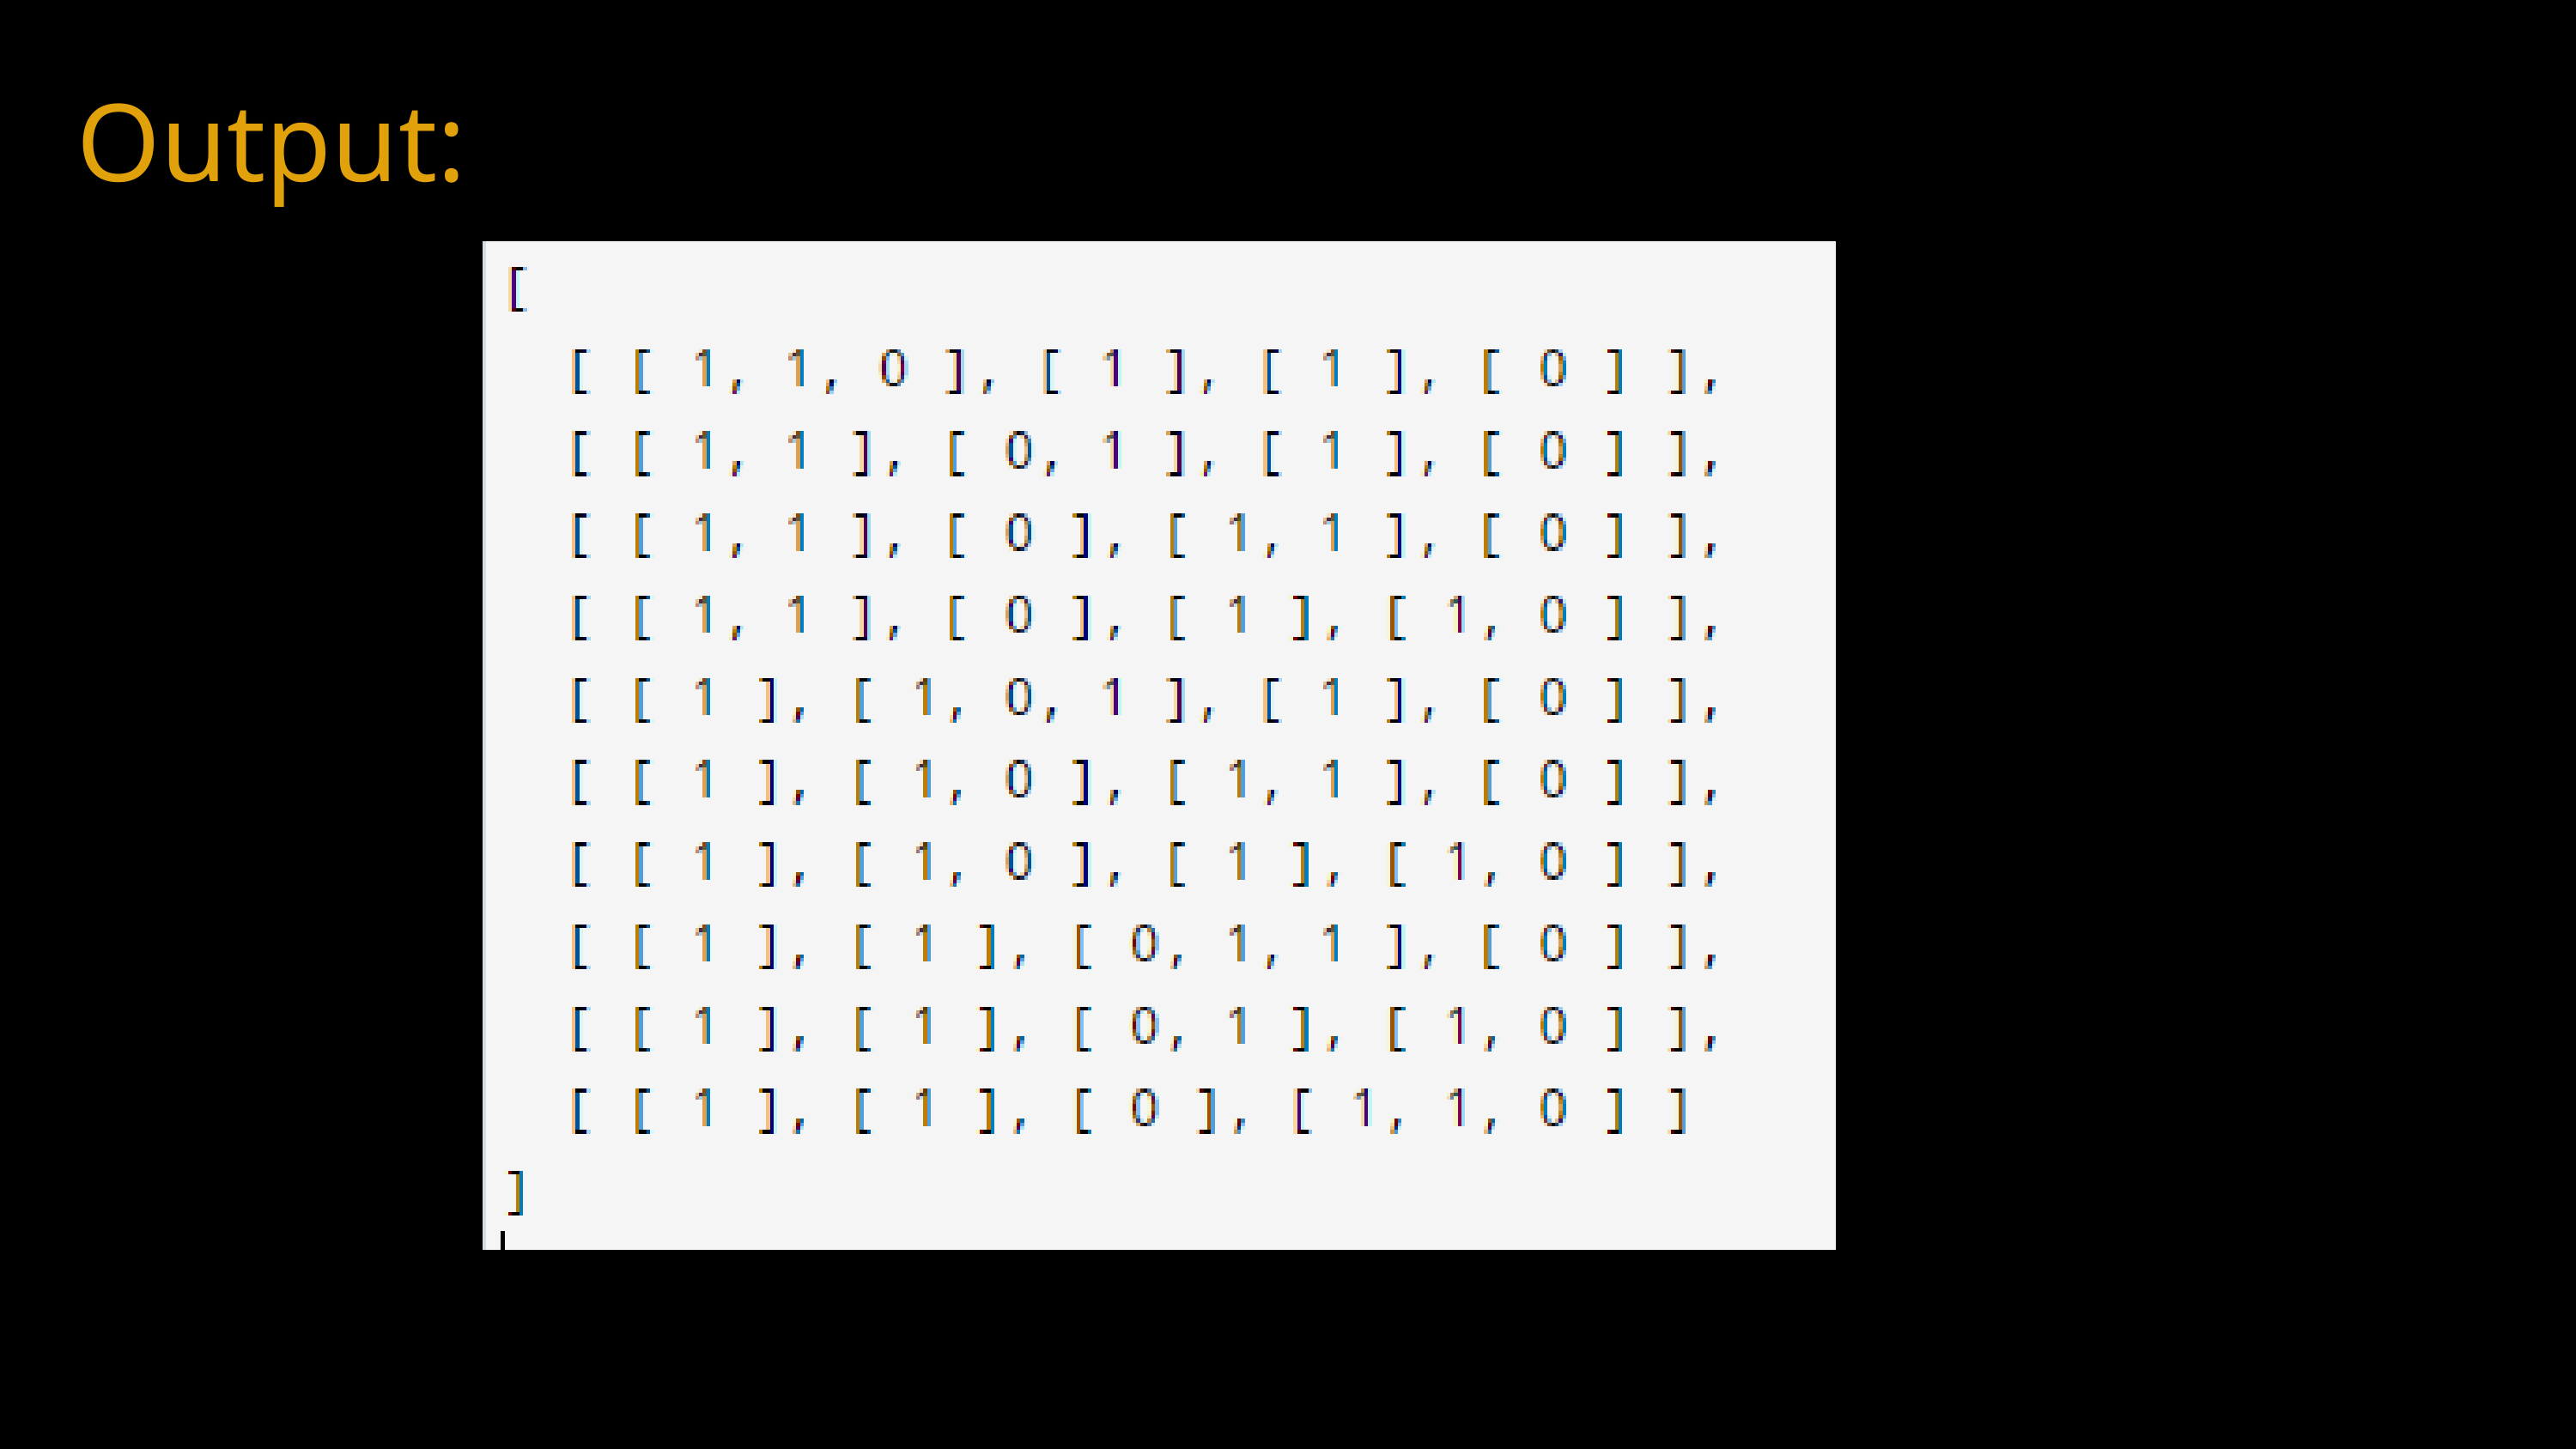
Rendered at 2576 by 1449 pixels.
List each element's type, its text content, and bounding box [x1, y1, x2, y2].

picture [483, 240, 1836, 1251]
text_box Output: [64, 58, 1352, 209]
